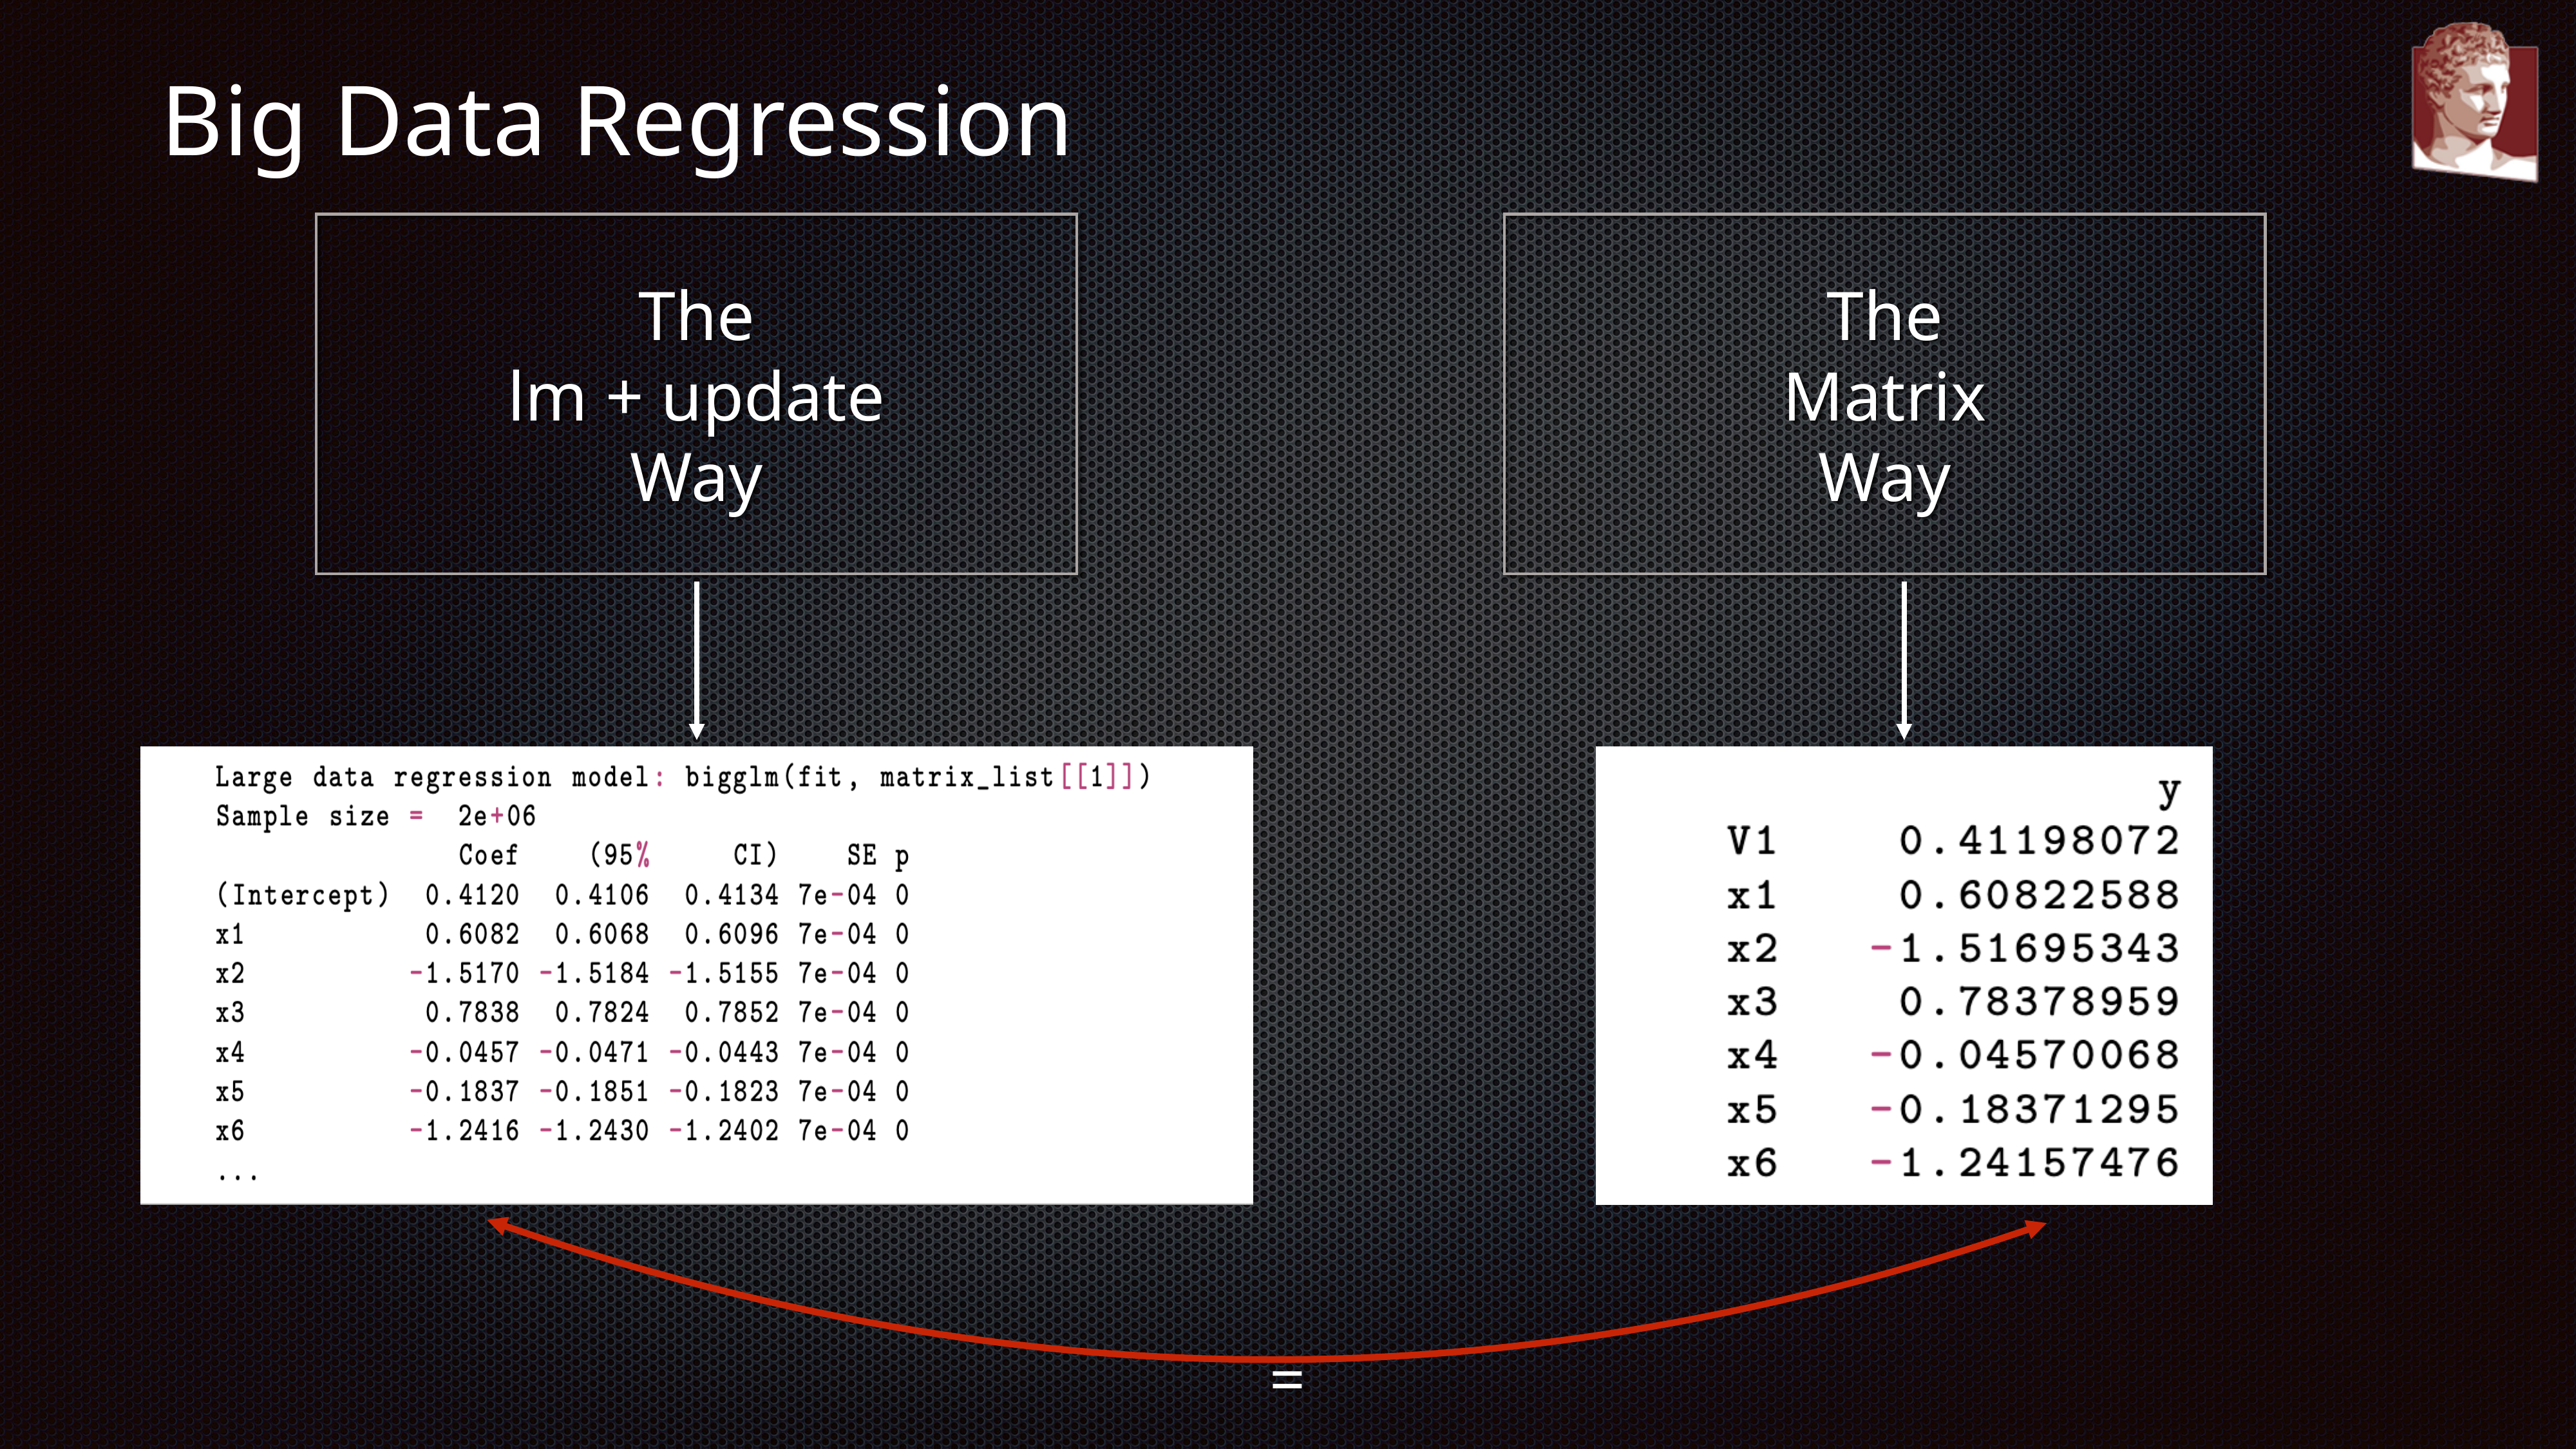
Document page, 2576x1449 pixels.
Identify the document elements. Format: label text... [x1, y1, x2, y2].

picture [0, 0, 2576, 1449]
text_box [692, 582, 701, 741]
text_box The Matrix Way [1504, 214, 2266, 574]
text_box [487, 1218, 2047, 1357]
text_box The lm + update Way [316, 214, 1077, 574]
title Big Data Regression [155, 37, 2421, 196]
text_box [1900, 582, 1909, 741]
text_box = [1175, 1323, 1401, 1431]
